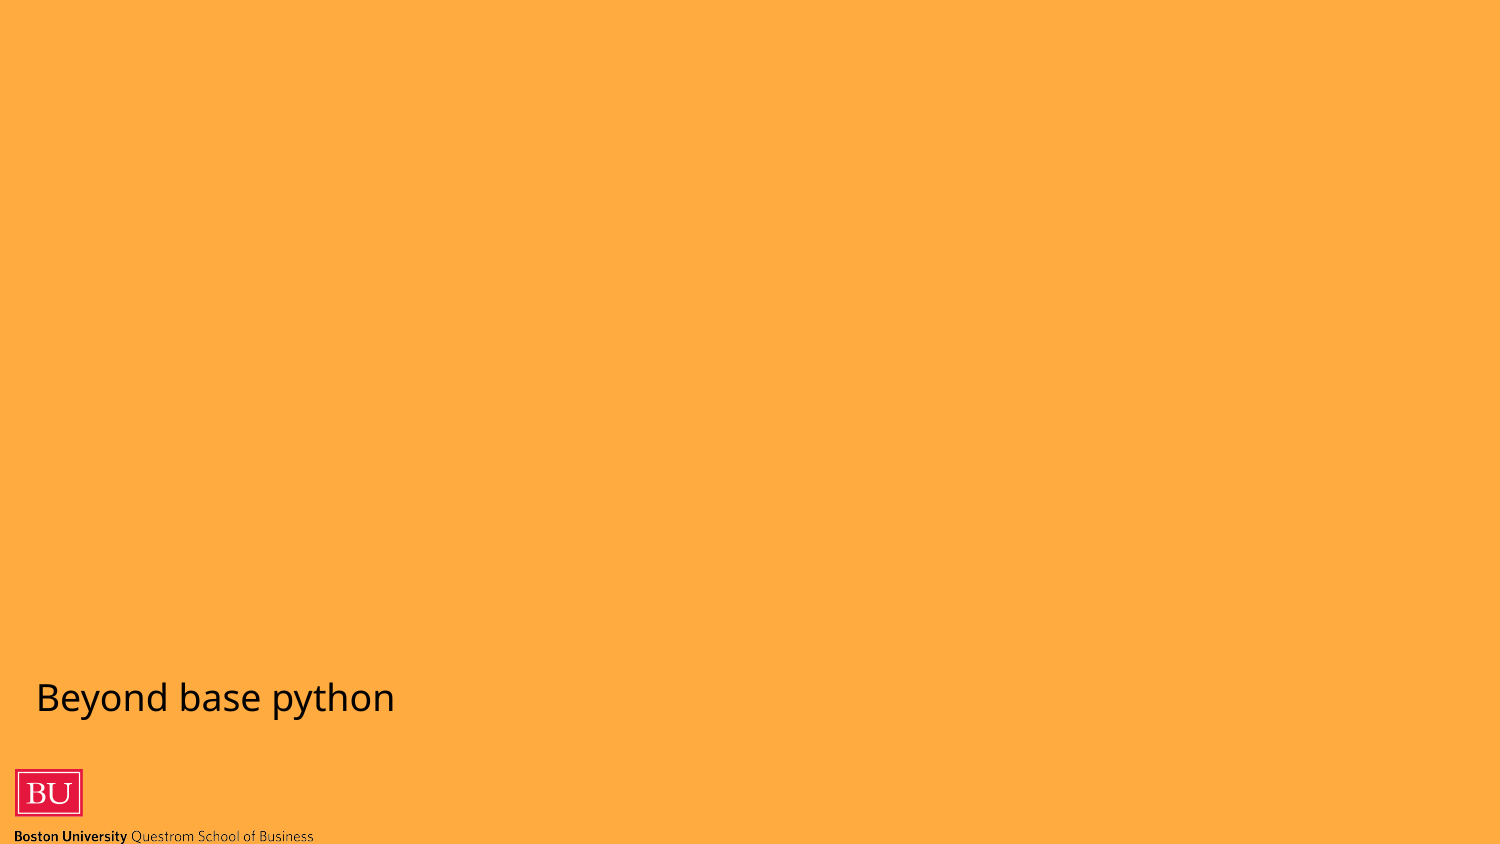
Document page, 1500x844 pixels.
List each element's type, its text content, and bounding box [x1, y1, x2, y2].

picture [15, 769, 313, 844]
list Beyond base python [20, 646, 1005, 746]
